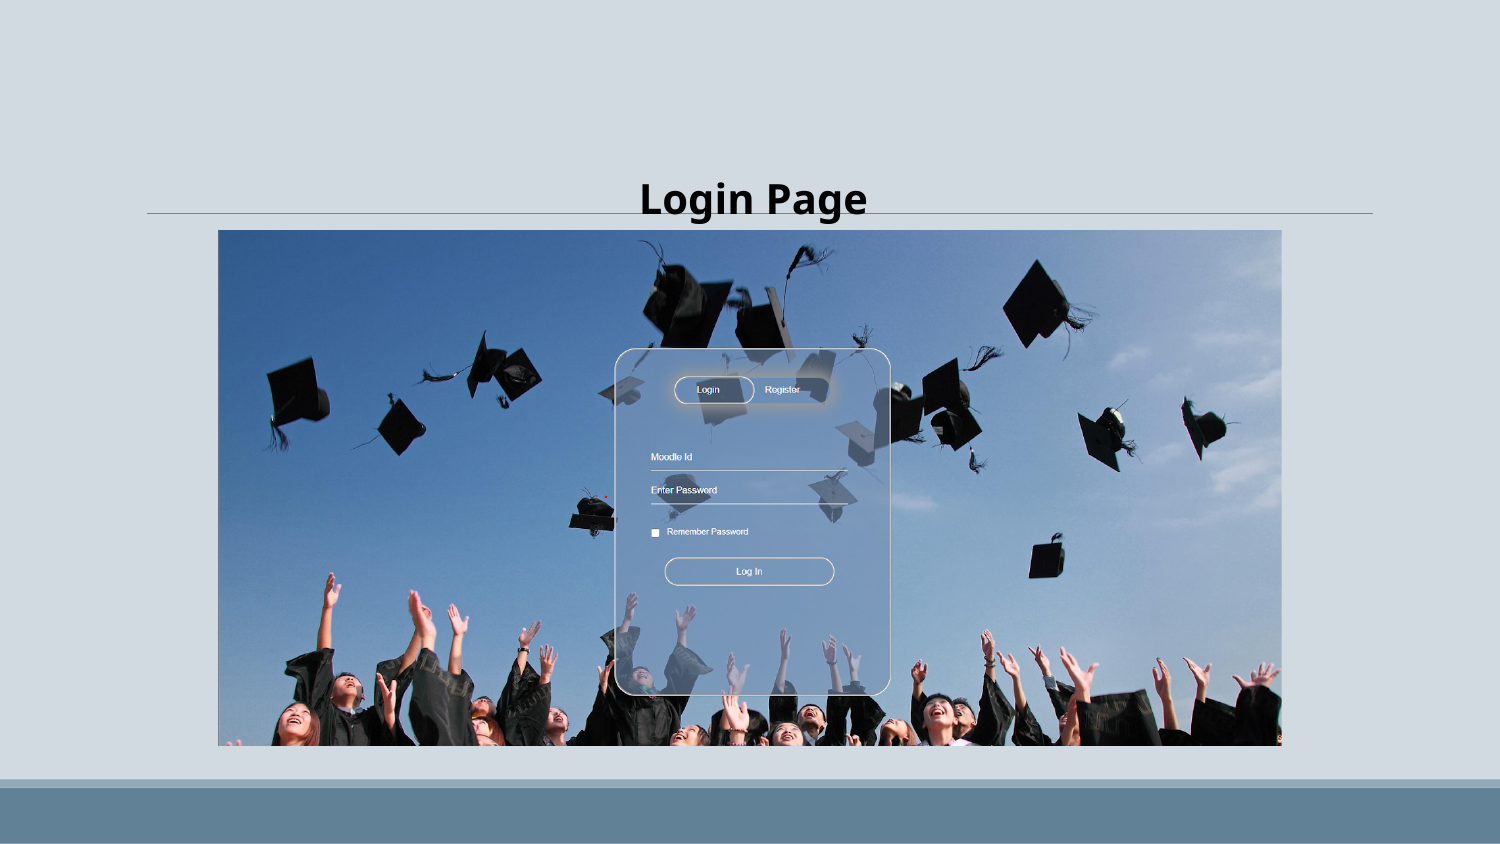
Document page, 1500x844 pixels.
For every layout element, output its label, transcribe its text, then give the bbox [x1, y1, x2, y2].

text_box Login Page [552, 165, 955, 227]
picture [217, 230, 1283, 746]
